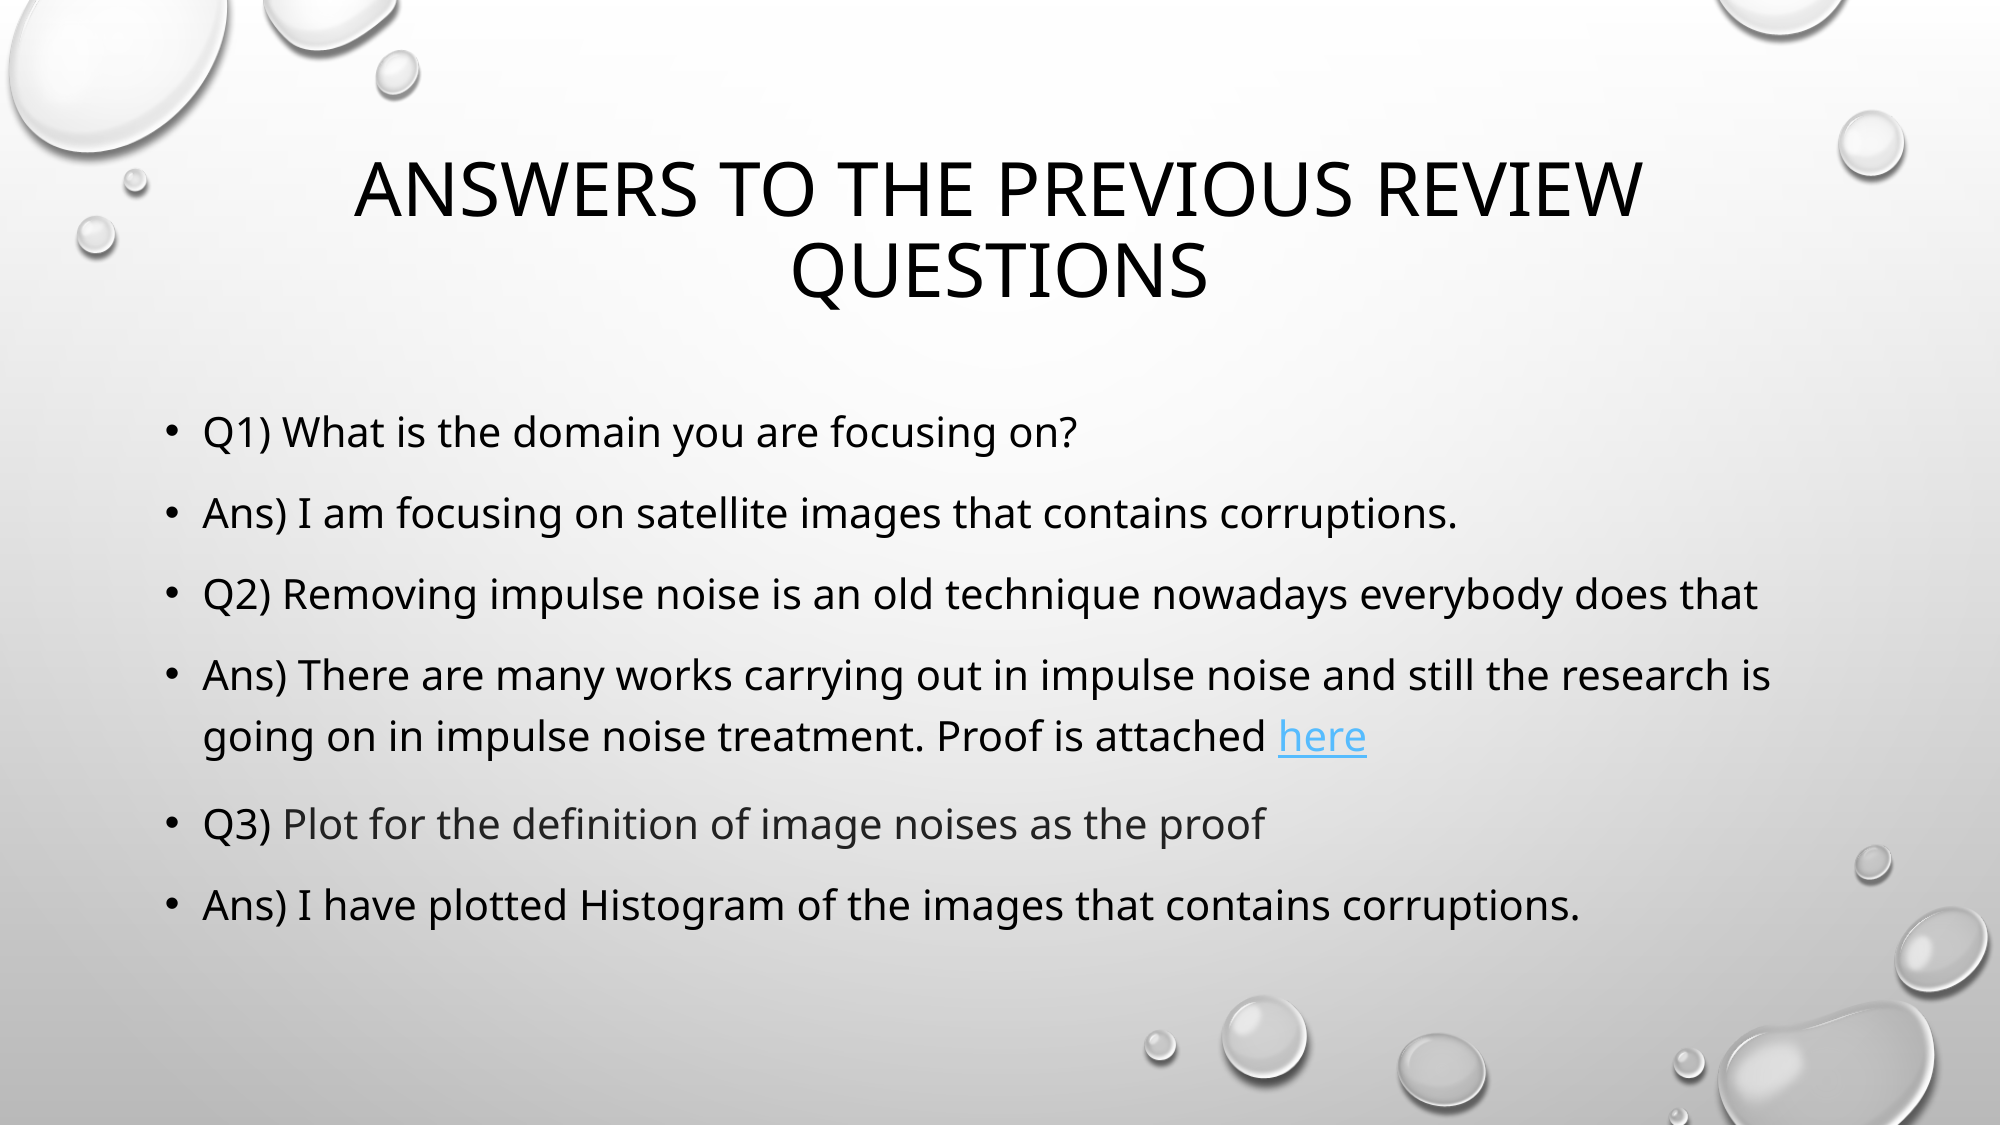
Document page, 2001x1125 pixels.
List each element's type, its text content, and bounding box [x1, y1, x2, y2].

list Q1) What is the domain you are focusing on? Ans) I am focusing on satellite images that contains corruptions. Q2) Removing impulse noise is an old technique nowadays everybody does that Ans) There are many works carrying out in impulse noise and still the research is going on in impulse noise treatment. Proof is attached here Q3) Plot for the definition of image noises as the proof Ans) I have plotted Histogram of the images that contains corruptions. [149, 388, 1850, 950]
picture [0, 0, 2000, 1125]
title Answers to the previous review questions [149, 101, 1851, 364]
